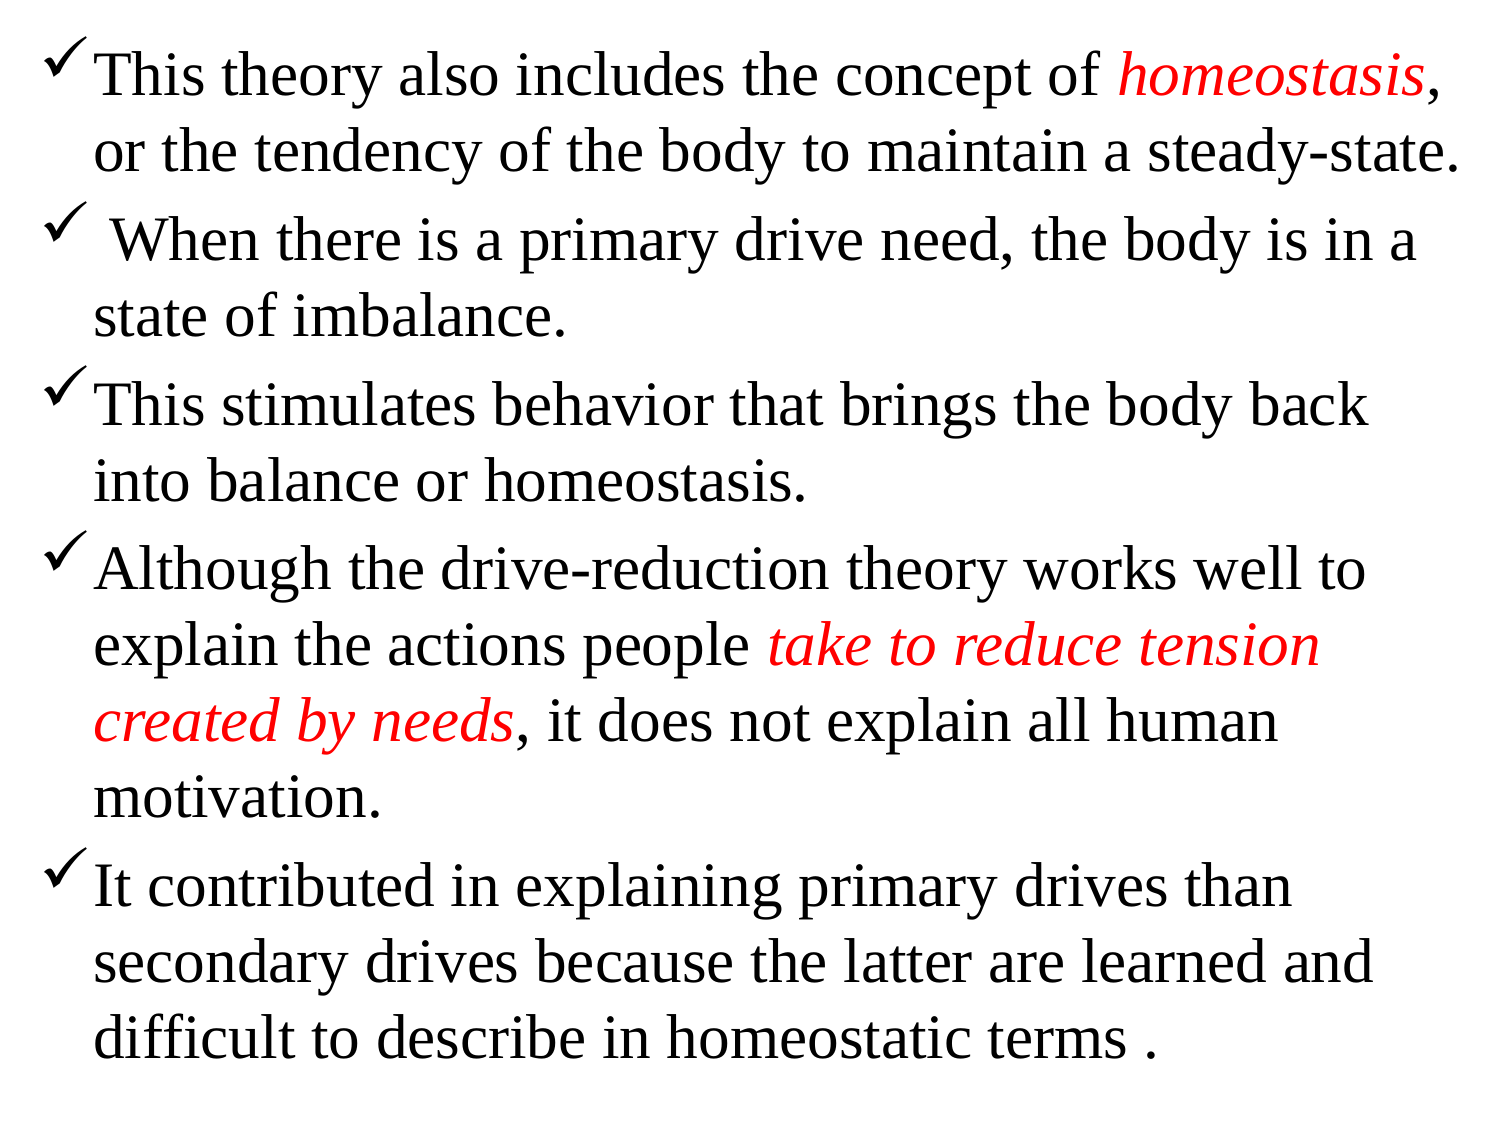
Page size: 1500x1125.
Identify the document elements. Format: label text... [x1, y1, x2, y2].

list This theory also includes the concept of homeostasis, or the tendency of the body to maintain a steady-state. When there is a primary drive need, the body is in a state of imbalance. This stimulates behavior that brings the body back into balance or homeostasis. Although the drive-reduction theory works well to explain the actions people take to reduce tension created by needs, it does not explain all human motivation. It contributed in explaining primary drives than secondary drives because the latter are learned and difficult to describe in homeostatic terms . [24, 24, 1488, 1113]
